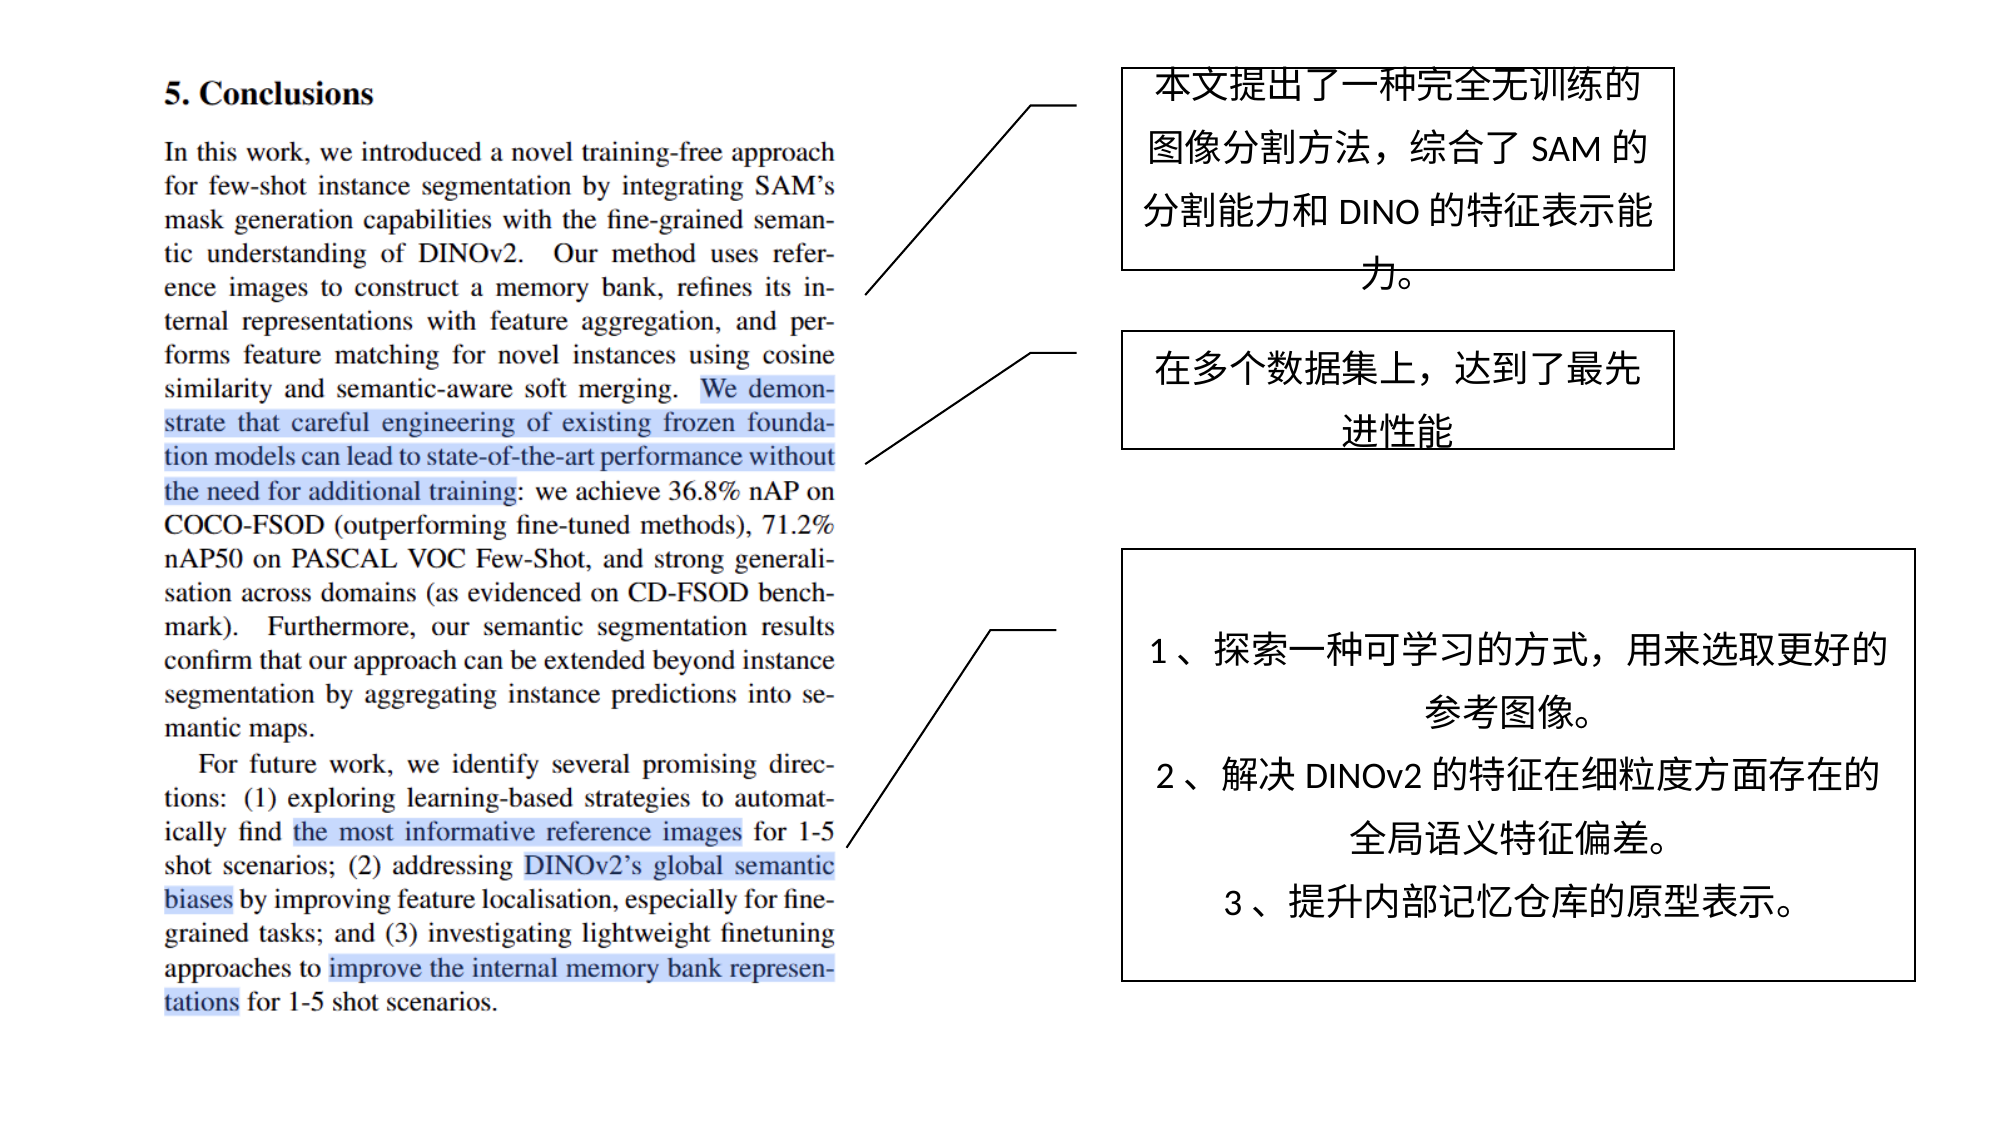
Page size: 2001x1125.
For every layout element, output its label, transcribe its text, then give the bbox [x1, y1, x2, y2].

text_box 1、探索一种可学习的方式，用来选取更好的参考图像。 2、解决DINOv2的特征在细粒度方面存在的全局语义特征偏差。 3、提升内部记忆仓库的原型表示。 [868, 629, 1057, 818]
picture [143, 67, 868, 1032]
text_box 在多个数据集上，达到了最先进性能 [1121, 330, 1675, 450]
text_box 在多个数据集上，达到了最先进性能 [868, 351, 1077, 464]
text_box 本文提出了一种完全无训练的图像分割方法，综合了SAM的分割能力和DINO的特征表示能力。 [868, 104, 1077, 294]
text_box 本文提出了一种完全无训练的图像分割方法，综合了SAM的分割能力和DINO的特征表示能力。 [1121, 67, 1675, 271]
text_box 1、探索一种可学习的方式，用来选取更好的参考图像。 2、解决DINOv2的特征在细粒度方面存在的全局语义特征偏差。 3、提升内部记忆仓库的原型表示。 [1121, 548, 1916, 982]
